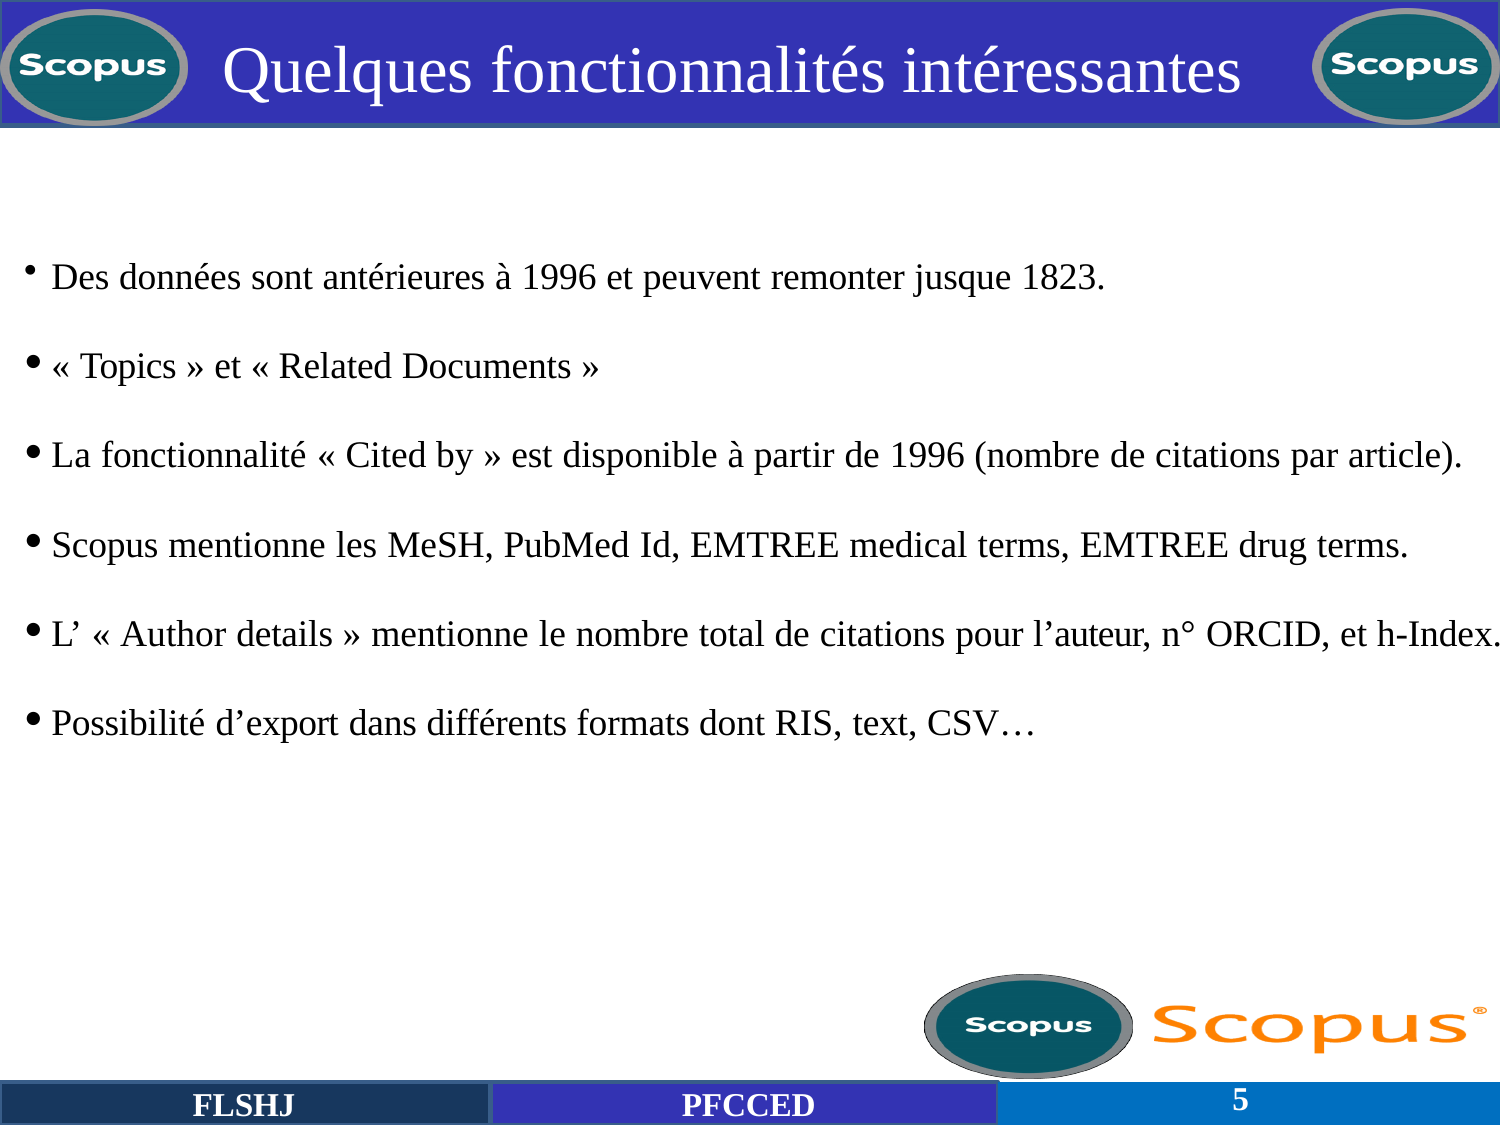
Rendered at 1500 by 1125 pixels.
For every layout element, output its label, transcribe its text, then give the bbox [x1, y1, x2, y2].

picture [0, 9, 188, 127]
picture [1312, 7, 1500, 125]
title Quelques fonctionnalités intéressantes [220, 20, 1500, 211]
slide_number FLSHJ [190, 1084, 300, 1125]
picture [924, 974, 1488, 1079]
slide_number 5 [1226, 1088, 1273, 1125]
text_box Des données sont antérieures à 1996 et peuvent remonter jusque 1823. « Topics » et « Related Documents » La fonctionnalité « Cited by » est disponible à partir de 1996 (nombre de citations par article). Scopus mentionne les MeSH, PubMed Id, EMTREE medical terms, EMTREE drug terms. L’ « Author details » mentionne le nombre total de citations pour l’auteur, n° ORCID, et h-Index. Possibilité d’export dans différents formats dont RIS, text, CSV… [22, 249, 1500, 743]
footer PFCCED [679, 1084, 850, 1125]
